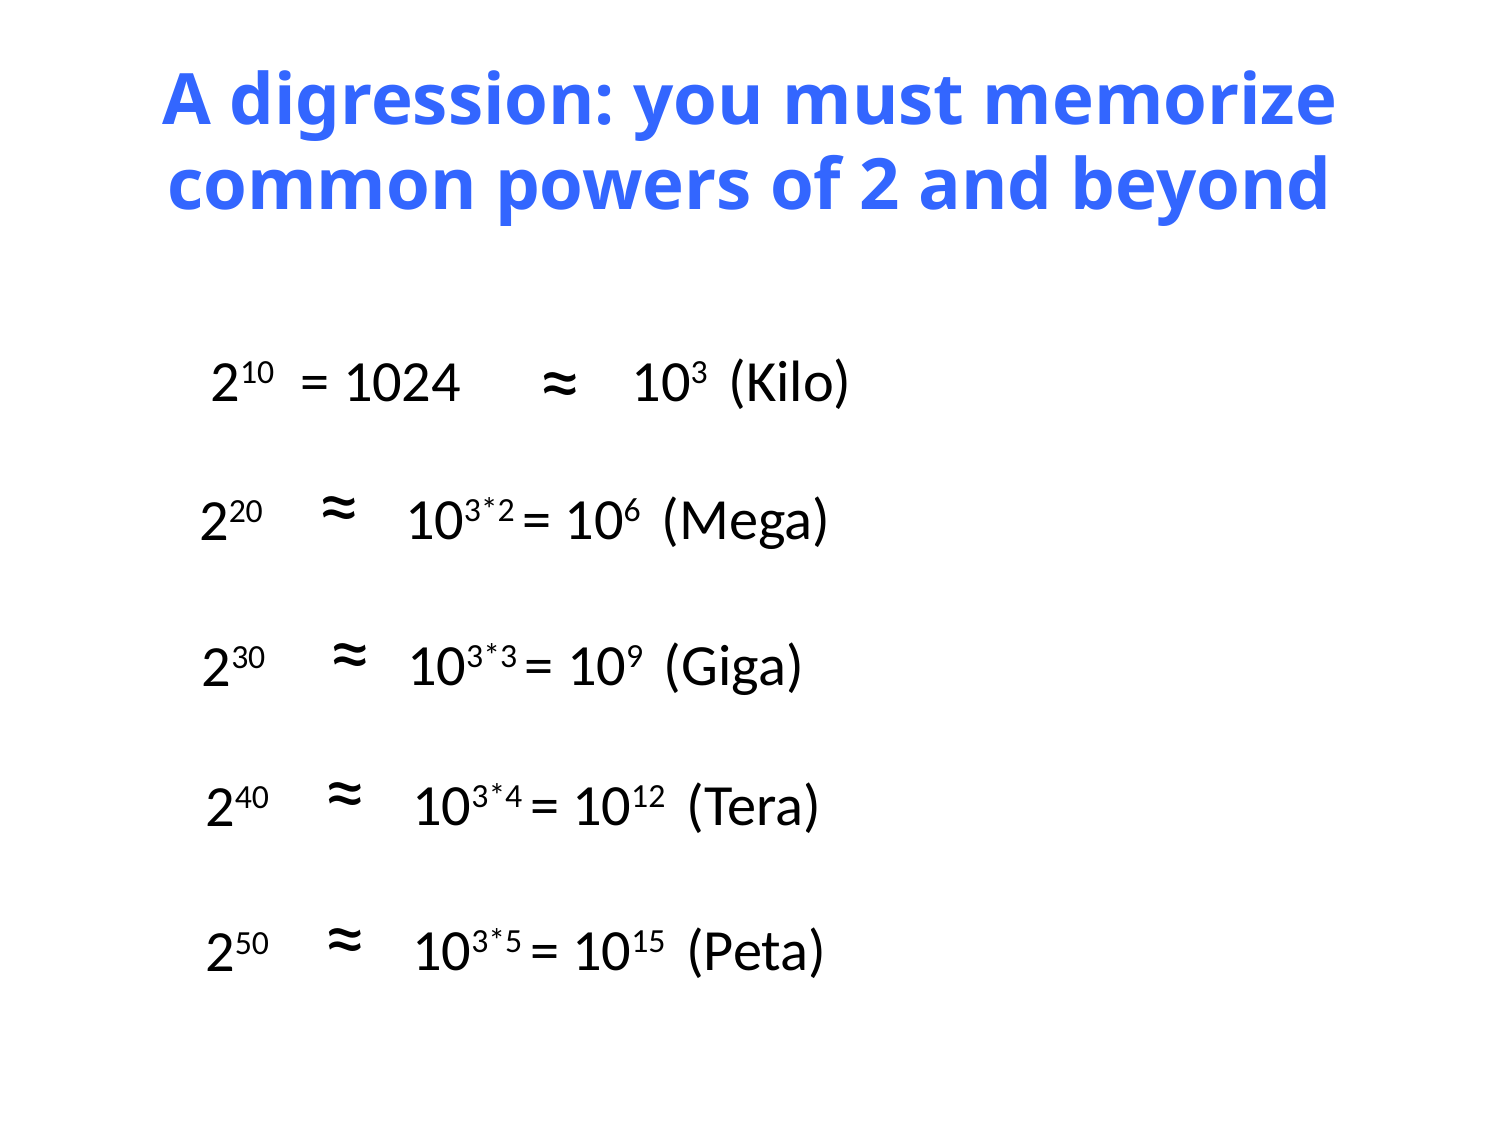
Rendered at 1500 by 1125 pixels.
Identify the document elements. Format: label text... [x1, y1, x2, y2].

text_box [314, 589, 829, 707]
text_box 220 [184, 474, 298, 560]
text_box 240 [190, 760, 304, 846]
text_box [309, 729, 847, 847]
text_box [309, 875, 853, 992]
title A digression: you must memorize common powers of 2 and beyond [75, 45, 1425, 233]
text_box 210 = 1024 [196, 335, 490, 421]
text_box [524, 319, 871, 436]
text_box 230 [186, 620, 309, 706]
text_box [303, 444, 855, 561]
text_box 250 [190, 905, 304, 991]
